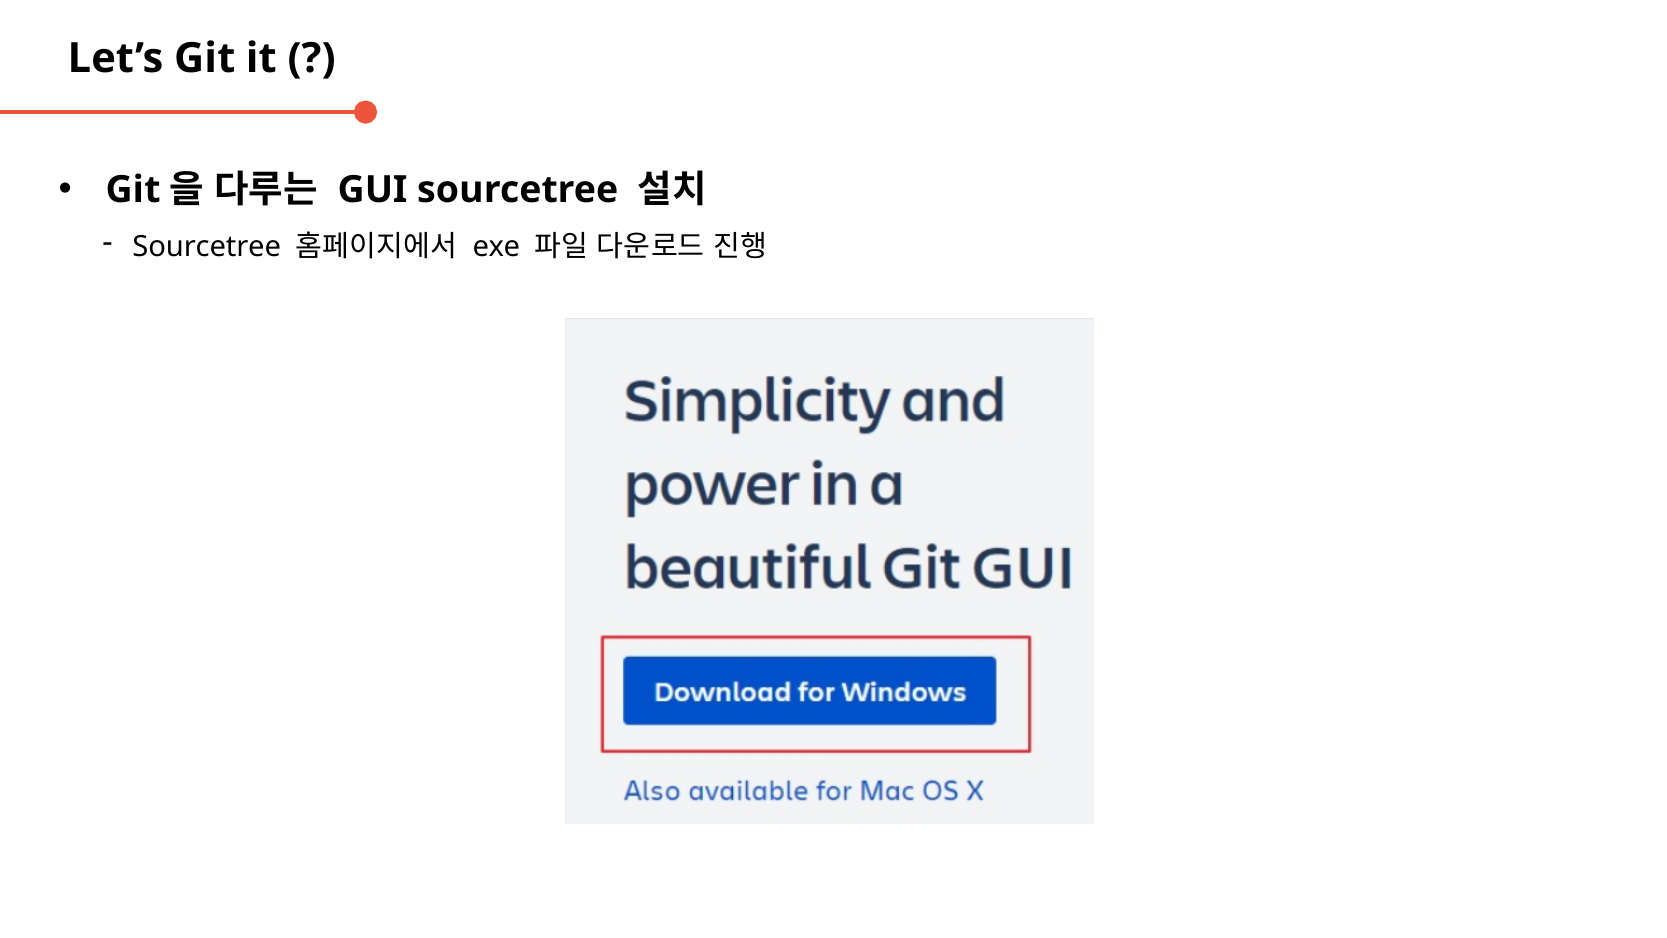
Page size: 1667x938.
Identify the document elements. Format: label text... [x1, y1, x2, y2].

picture [565, 318, 1094, 824]
text_box Let’s Git it (?) [52, 23, 964, 88]
text_box Git을 다루는 GUI sourcetree 설치 Sourcetree 홈페이지에서 exe 파일 다운로드 진행 [43, 135, 1616, 271]
